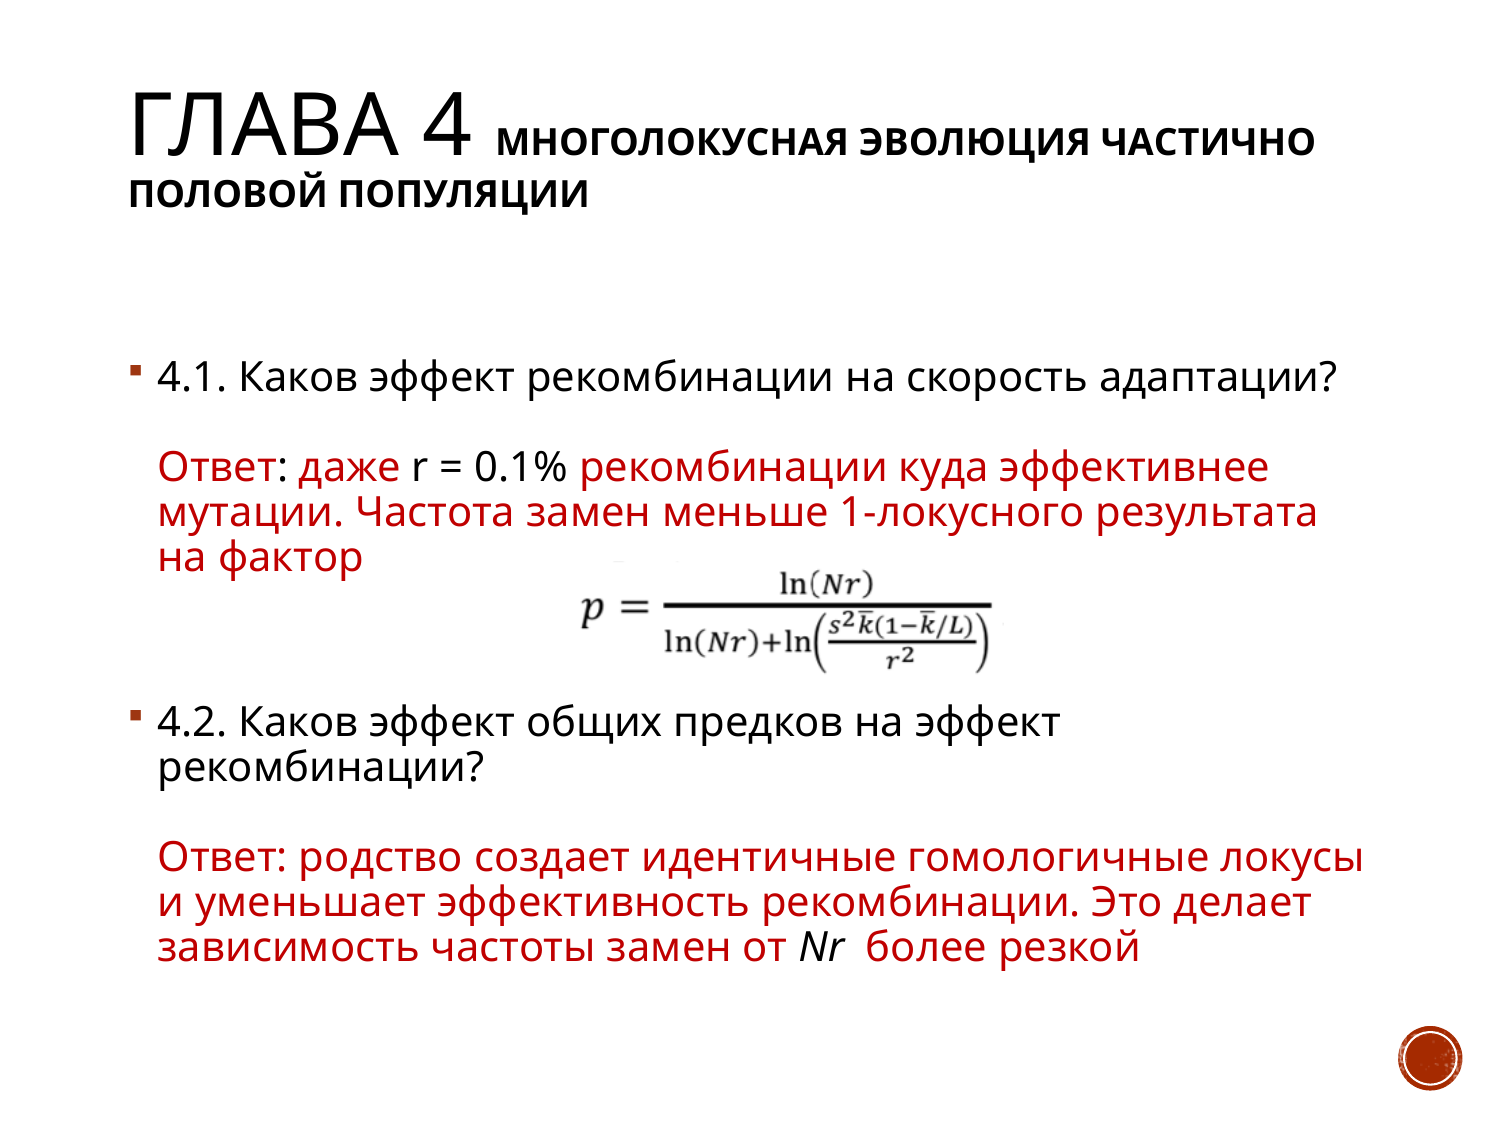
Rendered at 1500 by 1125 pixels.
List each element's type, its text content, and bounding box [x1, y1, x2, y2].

title глава 4 Многолокусная эволюция частично половой популяции [112, 15, 1388, 280]
picture [566, 561, 1004, 681]
list 4.1. Каков эффект рекомбинации на скорость адаптации? Ответ: даже r = 0.1% рекомбинации куда эффективнее мутации. Частота замен меньше 1-локусного результата на фактор 4.2. Каков эффект общих предков на эффект рекомбинации? Ответ: родство создает идентичные гомологичные локусы и уменьшает эффективность рекомбинации. Это делает зависимость частоты замен от Nr более резкой [112, 348, 1388, 1013]
